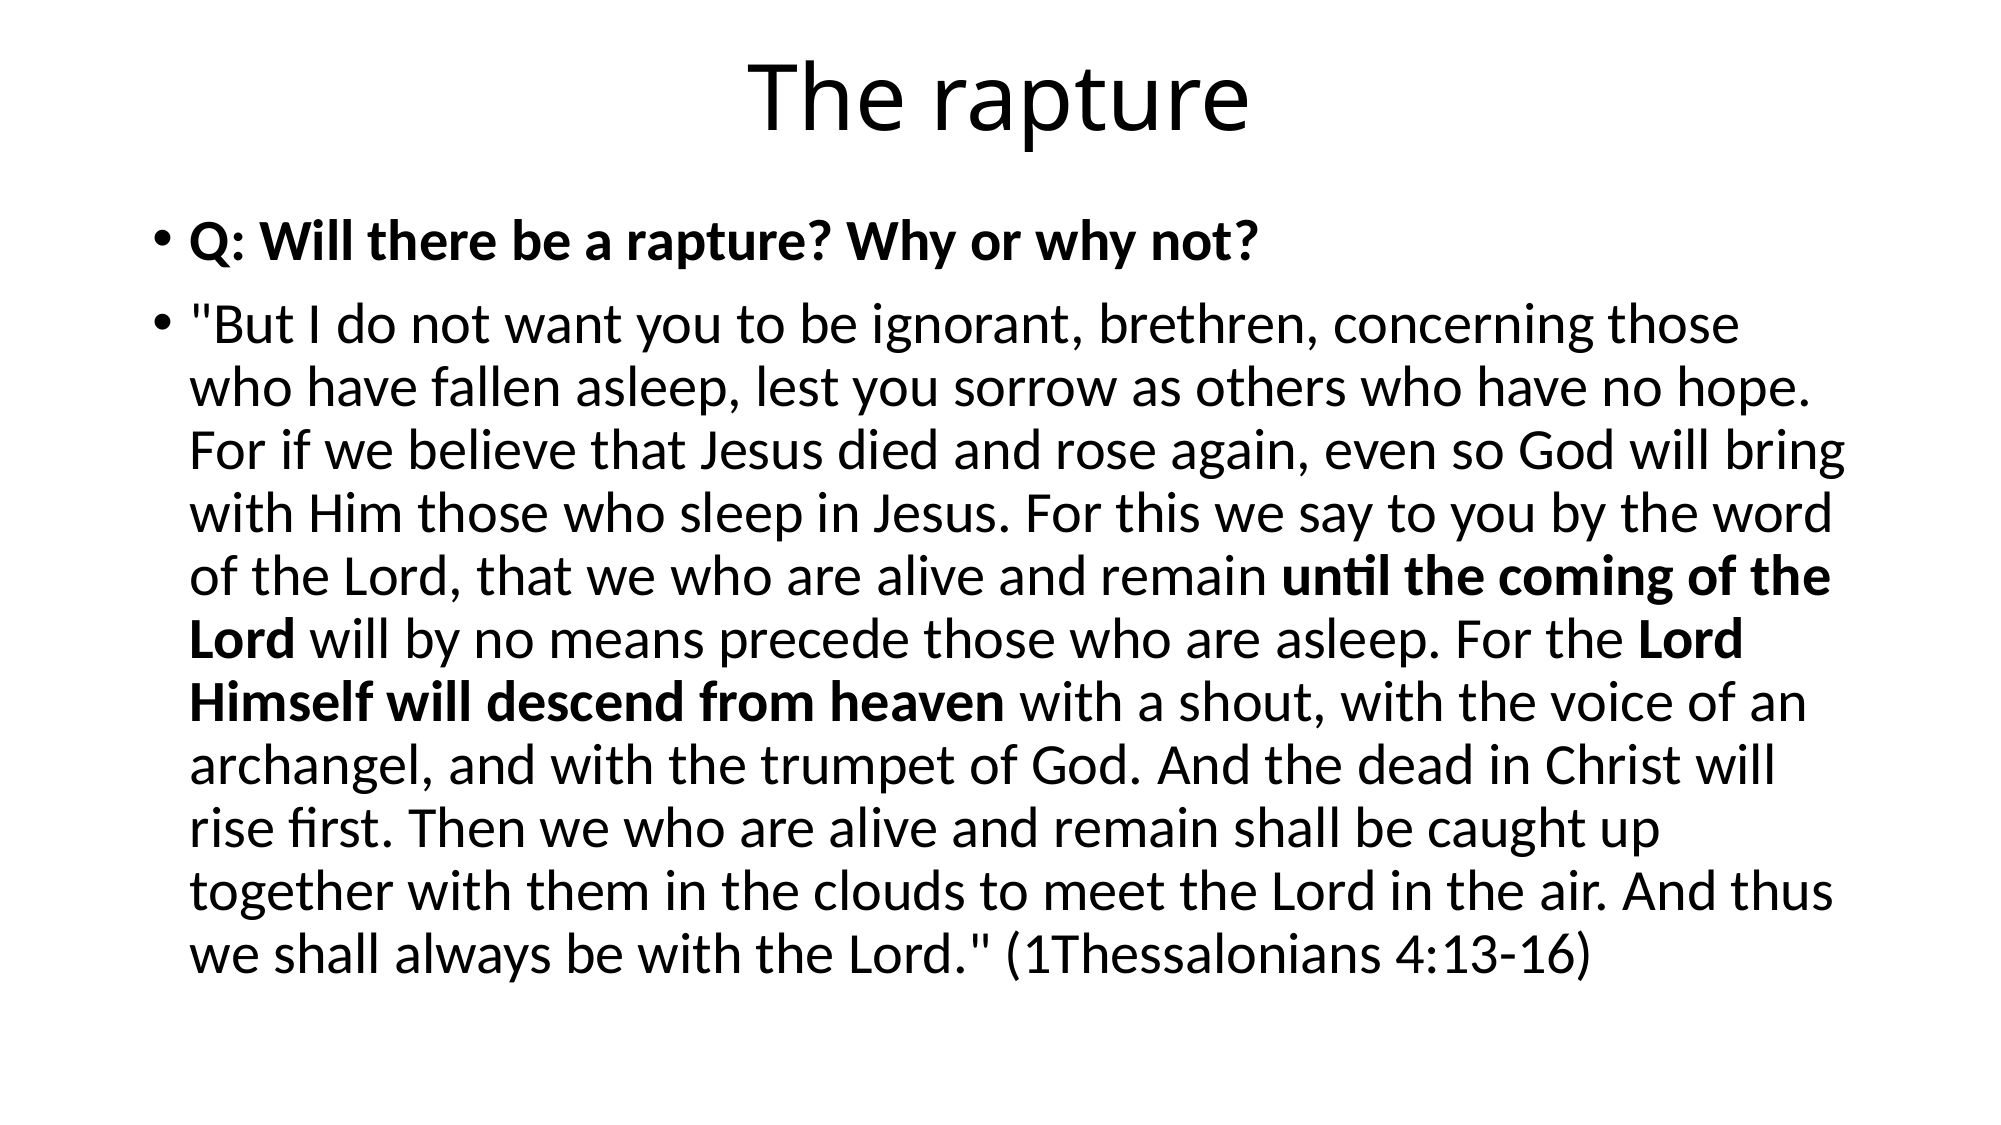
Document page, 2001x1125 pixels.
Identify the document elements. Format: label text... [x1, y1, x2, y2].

list Q: Will there be a rapture? Why or why not? "But I do not want you to be ignorant, brethren, concerning those who have fallen asleep, lest you sorrow as others who have no hope. For if we believe that Jesus died and rose again, even so God will bring with Him those who sleep in Jesus. For this we say to you by the word of the Lord, that we who are alive and remain until the coming of the Lord will by no means precede those who are asleep. For the Lord Himself will descend from heaven with a shout, with the voice of an archangel, and with the trumpet of God. And the dead in Christ will rise first. Then we who are alive and remain shall be caught up together with them in the clouds to meet the Lord in the air. And thus we shall always be with the Lord." (1Thessalonians 4:13-16) [137, 202, 1863, 1014]
title The rapture [137, 59, 1863, 142]
